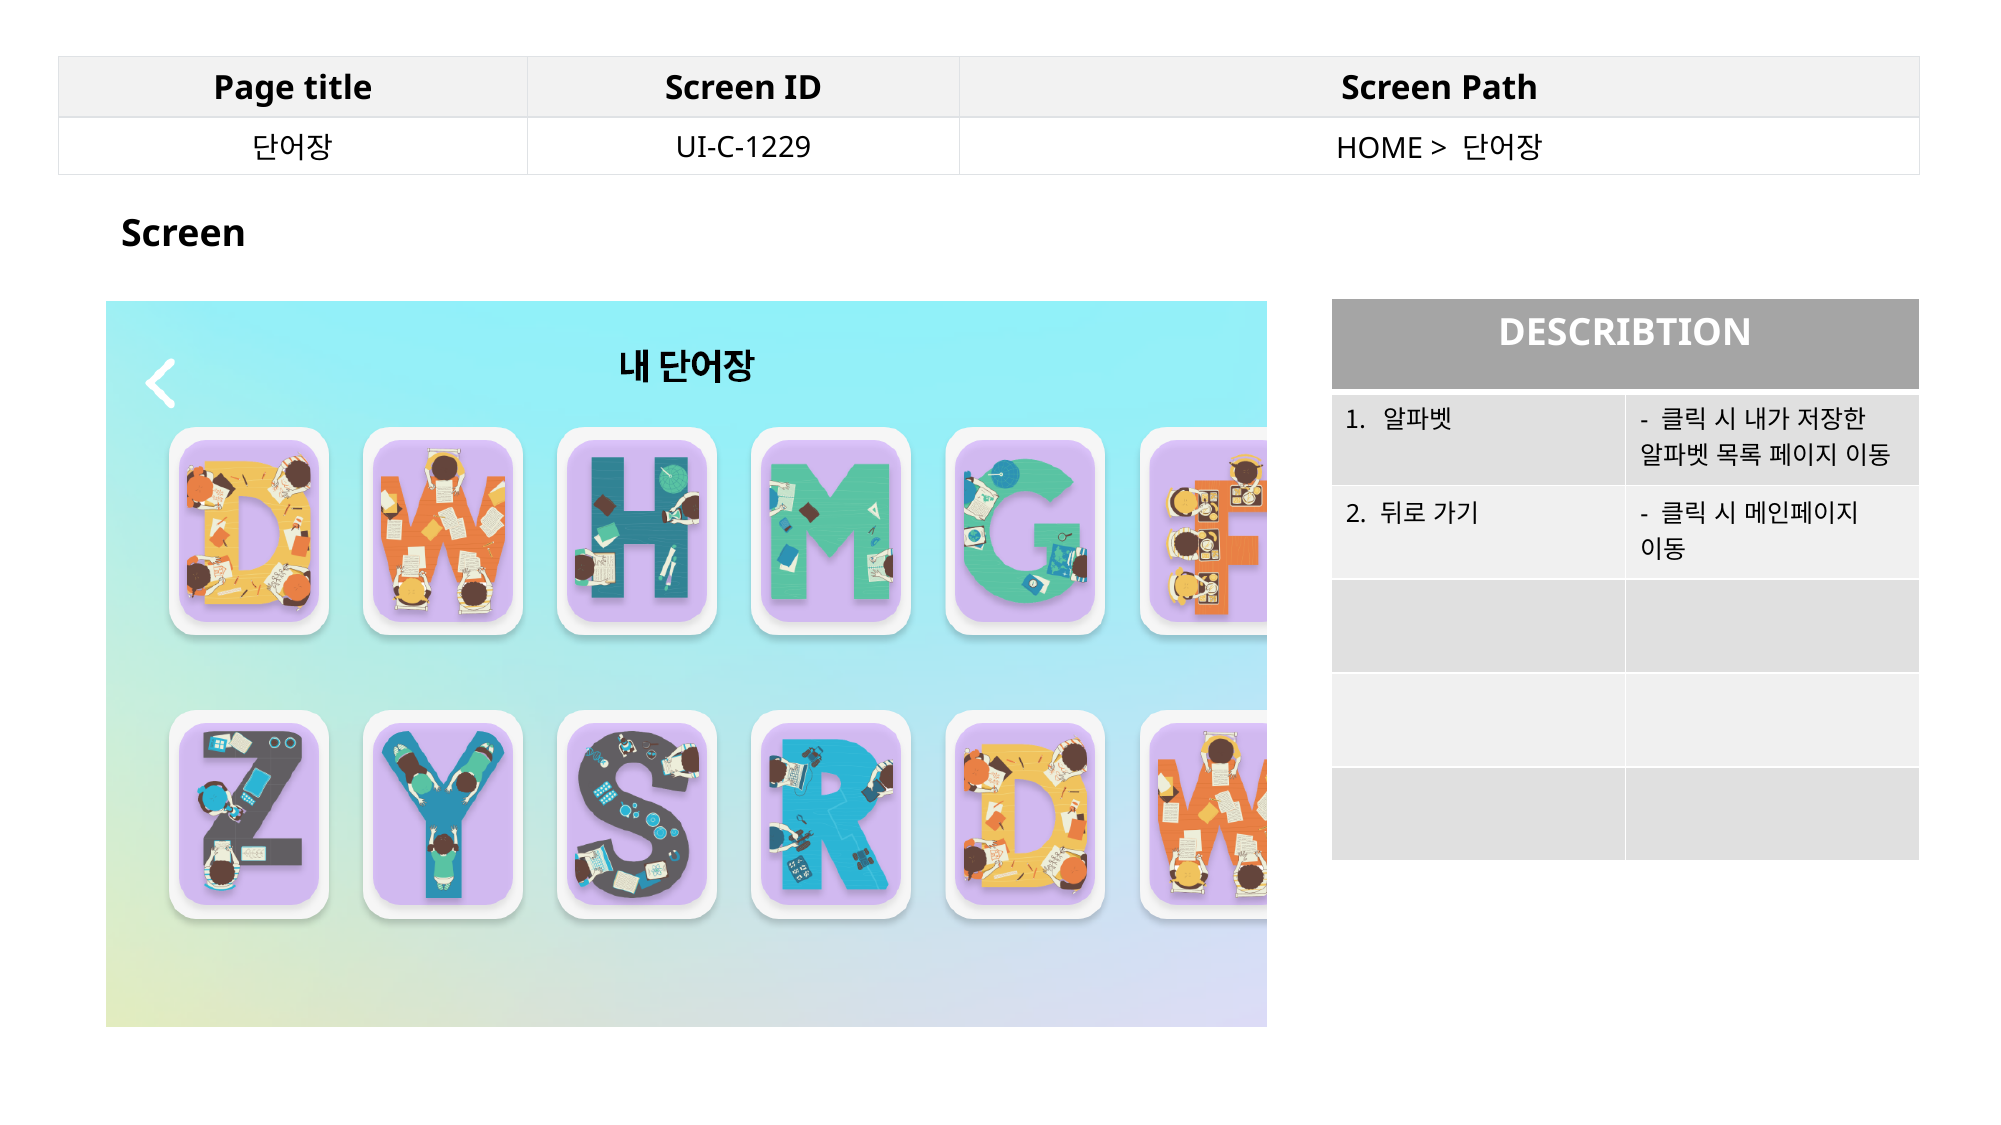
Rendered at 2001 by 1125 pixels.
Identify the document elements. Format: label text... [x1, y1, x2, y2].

table_cell [1332, 580, 1625, 672]
table_cell [1332, 768, 1625, 860]
table_header DESCRIBTION [1332, 299, 1919, 389]
table_cell - 클릭 시 내가 저장한 알파벳 목록 페이지 이동 [1626, 395, 1919, 485]
table_cell HOME > 단어장 [960, 118, 1919, 174]
table_cell [1626, 580, 1919, 672]
table_header Screen ID [528, 57, 959, 116]
table_cell 2. 뒤로 가기 [1332, 486, 1625, 578]
table_cell [1626, 768, 1919, 860]
table_cell 알파벳 [1332, 395, 1625, 485]
table_header Page title [59, 57, 527, 116]
table_cell UI-C-1229 [528, 118, 959, 174]
table_cell [1332, 674, 1625, 766]
text_box Screen [106, 201, 679, 261]
table_cell 단어장 [59, 118, 527, 174]
table_header Screen Path [960, 57, 1919, 116]
table_cell [1626, 674, 1919, 766]
picture [106, 301, 1267, 1027]
table_cell - 클릭 시 메인페이지 이동 [1626, 486, 1919, 578]
